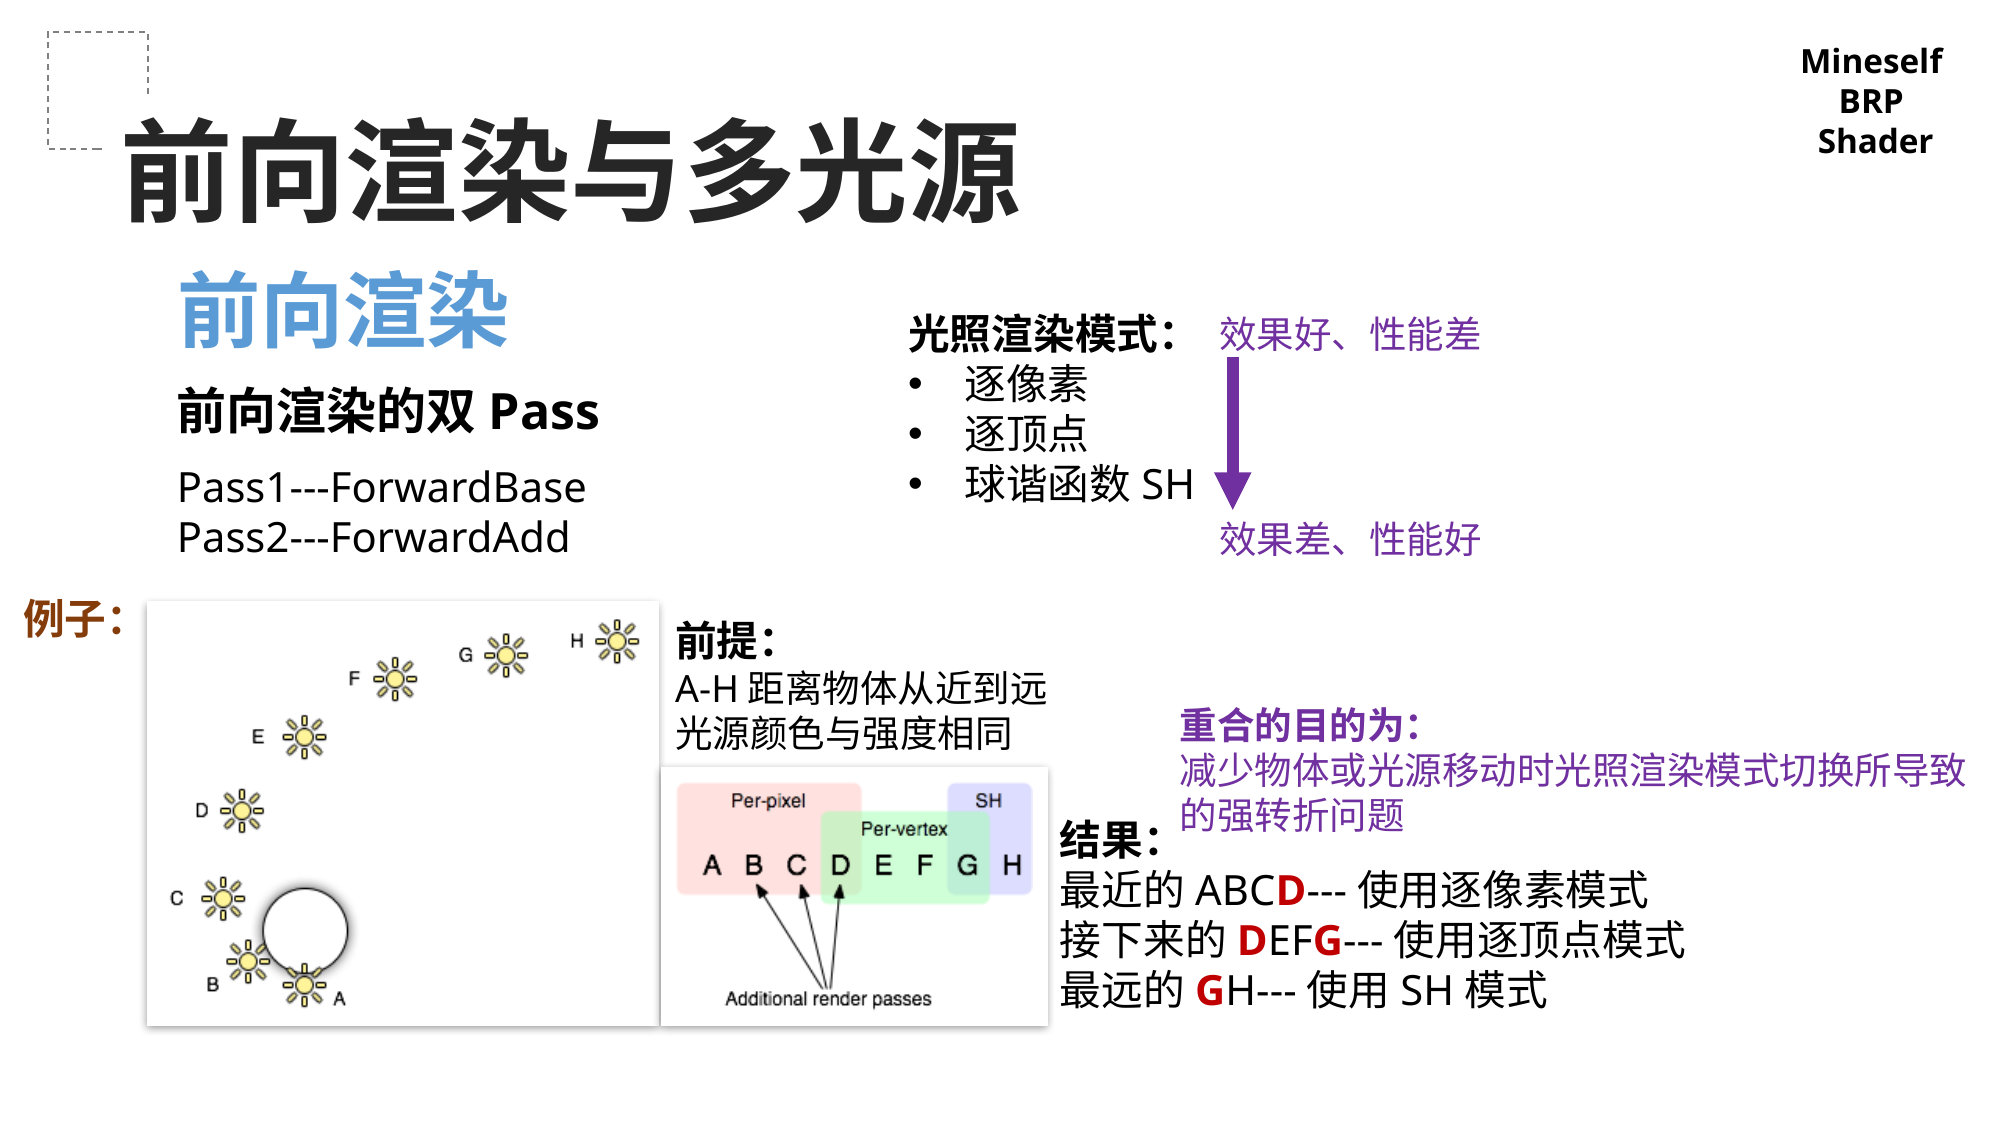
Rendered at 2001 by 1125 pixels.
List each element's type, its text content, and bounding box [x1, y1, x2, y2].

text_box 例子： [23, 592, 1287, 643]
text_box [47, 31, 149, 150]
text_box 结果： 最近的ABCD---使用逐像素模式 接下来的DEFG---使用逐顶点模式 最远的GH---使用SH模式 [1059, 813, 1862, 1014]
text_box Mineself BRP Shader [1788, 40, 1964, 160]
text_box [103, 96, 196, 173]
text_box 前向渲染 [176, 258, 764, 359]
text_box 光照渲染模式： 逐像素 逐顶点 球谐函数SH [908, 307, 2000, 508]
picture [675, 781, 1034, 1012]
text_box Pass1---ForwardBase Pass2---ForwardAdd [176, 460, 1441, 561]
text_box 前提： A-H距离物体从近到远 光源颜色与强度相同 [675, 615, 1939, 756]
text_box 效果差、性能好 [1219, 516, 1497, 562]
text_box 效果好、性能差 [1219, 311, 1557, 357]
text_box 前向渲染与多光源 [120, 101, 1113, 237]
picture [161, 615, 644, 1012]
text_box 前向渲染的双Pass [176, 379, 908, 440]
text_box 重合的目的为： 减少物体或光源移动时光照渲染模式切换所导致的强转折问题 [1180, 701, 1982, 837]
